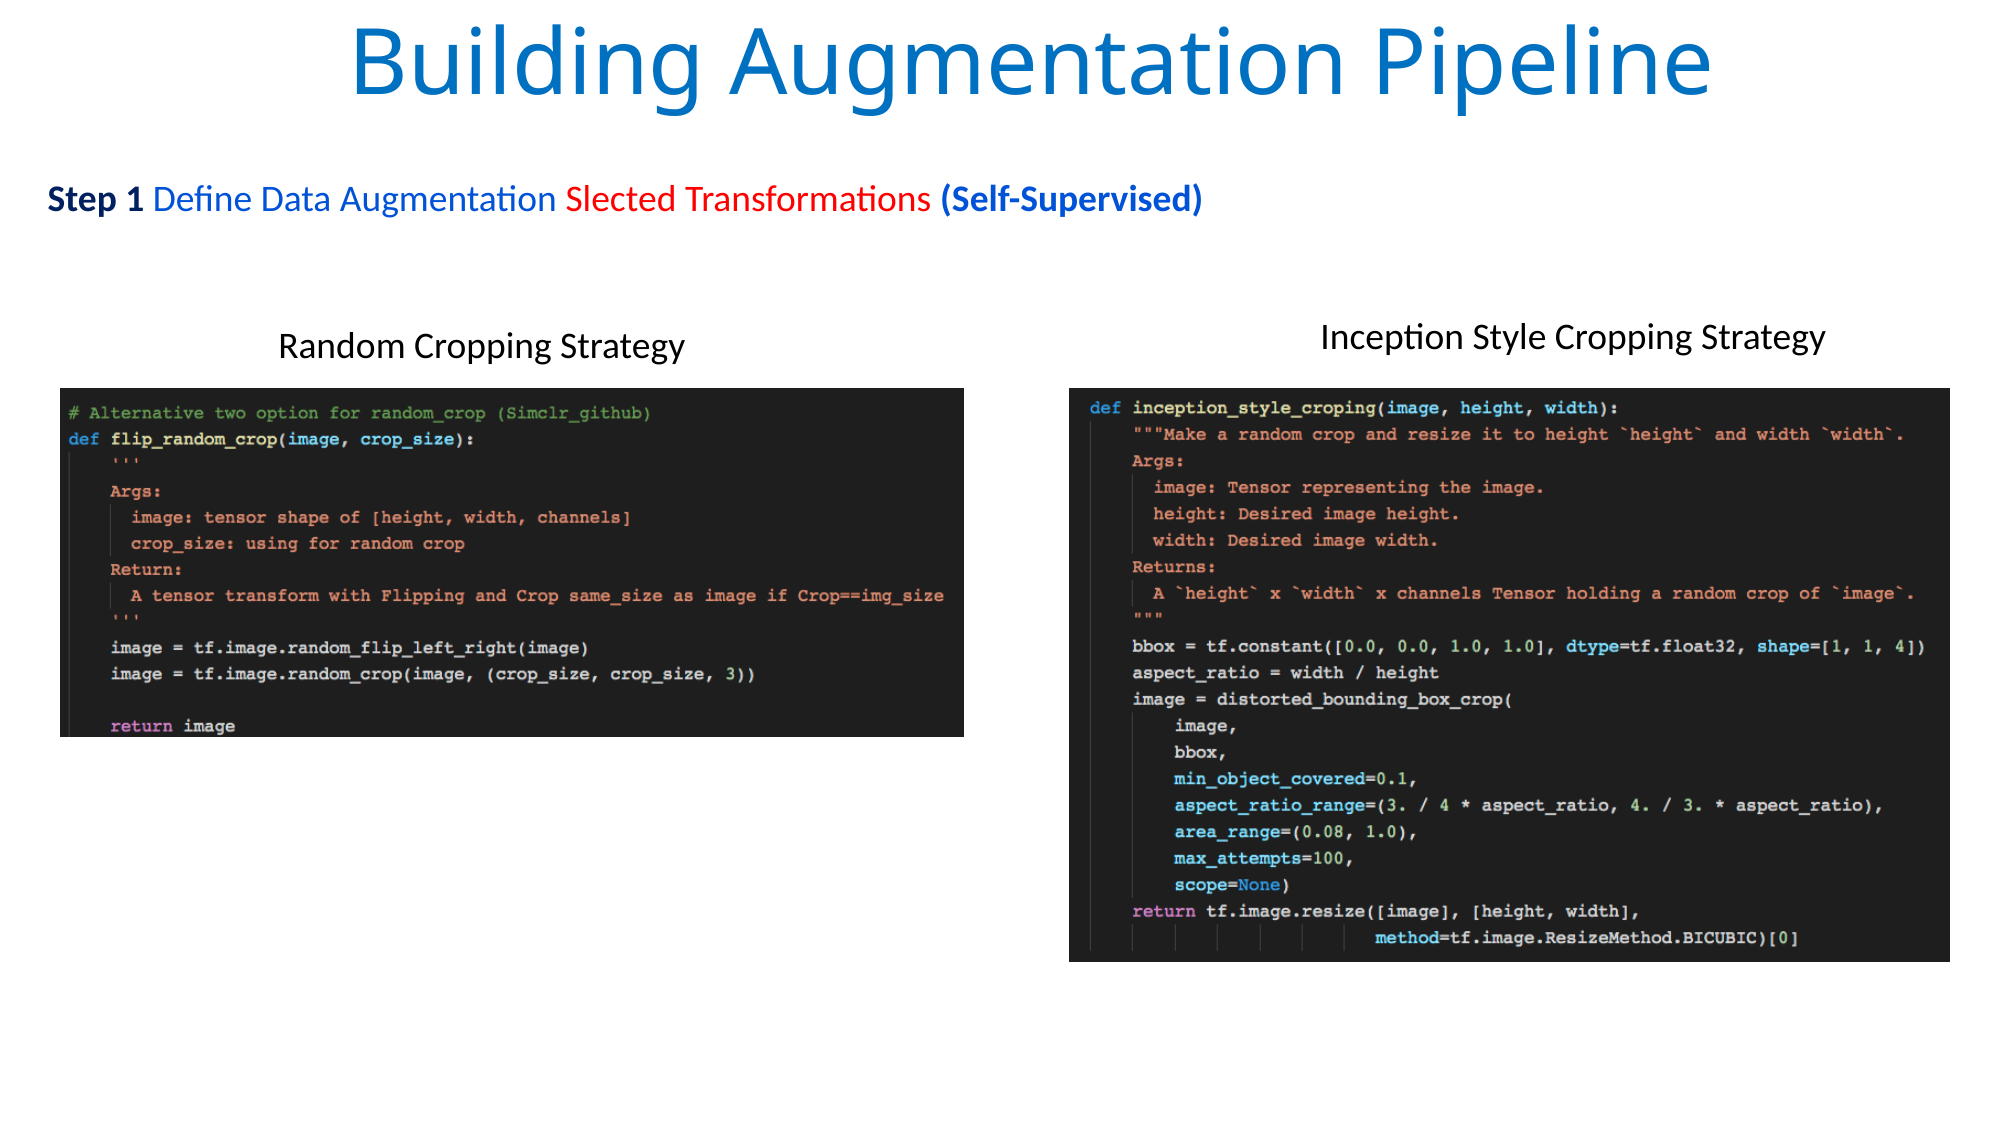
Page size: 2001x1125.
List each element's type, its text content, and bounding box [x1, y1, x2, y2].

picture [60, 388, 964, 737]
picture [1069, 388, 1950, 962]
text_box Step 1 Define Data Augmentation Slected Transformations (Self-Supervised) [32, 166, 1233, 227]
text_box Building Augmentation Pipeline [94, 2, 1971, 128]
text_box Inception Style Cropping Strategy [1305, 304, 1940, 364]
text_box Random Cropping Strategy [263, 313, 761, 374]
